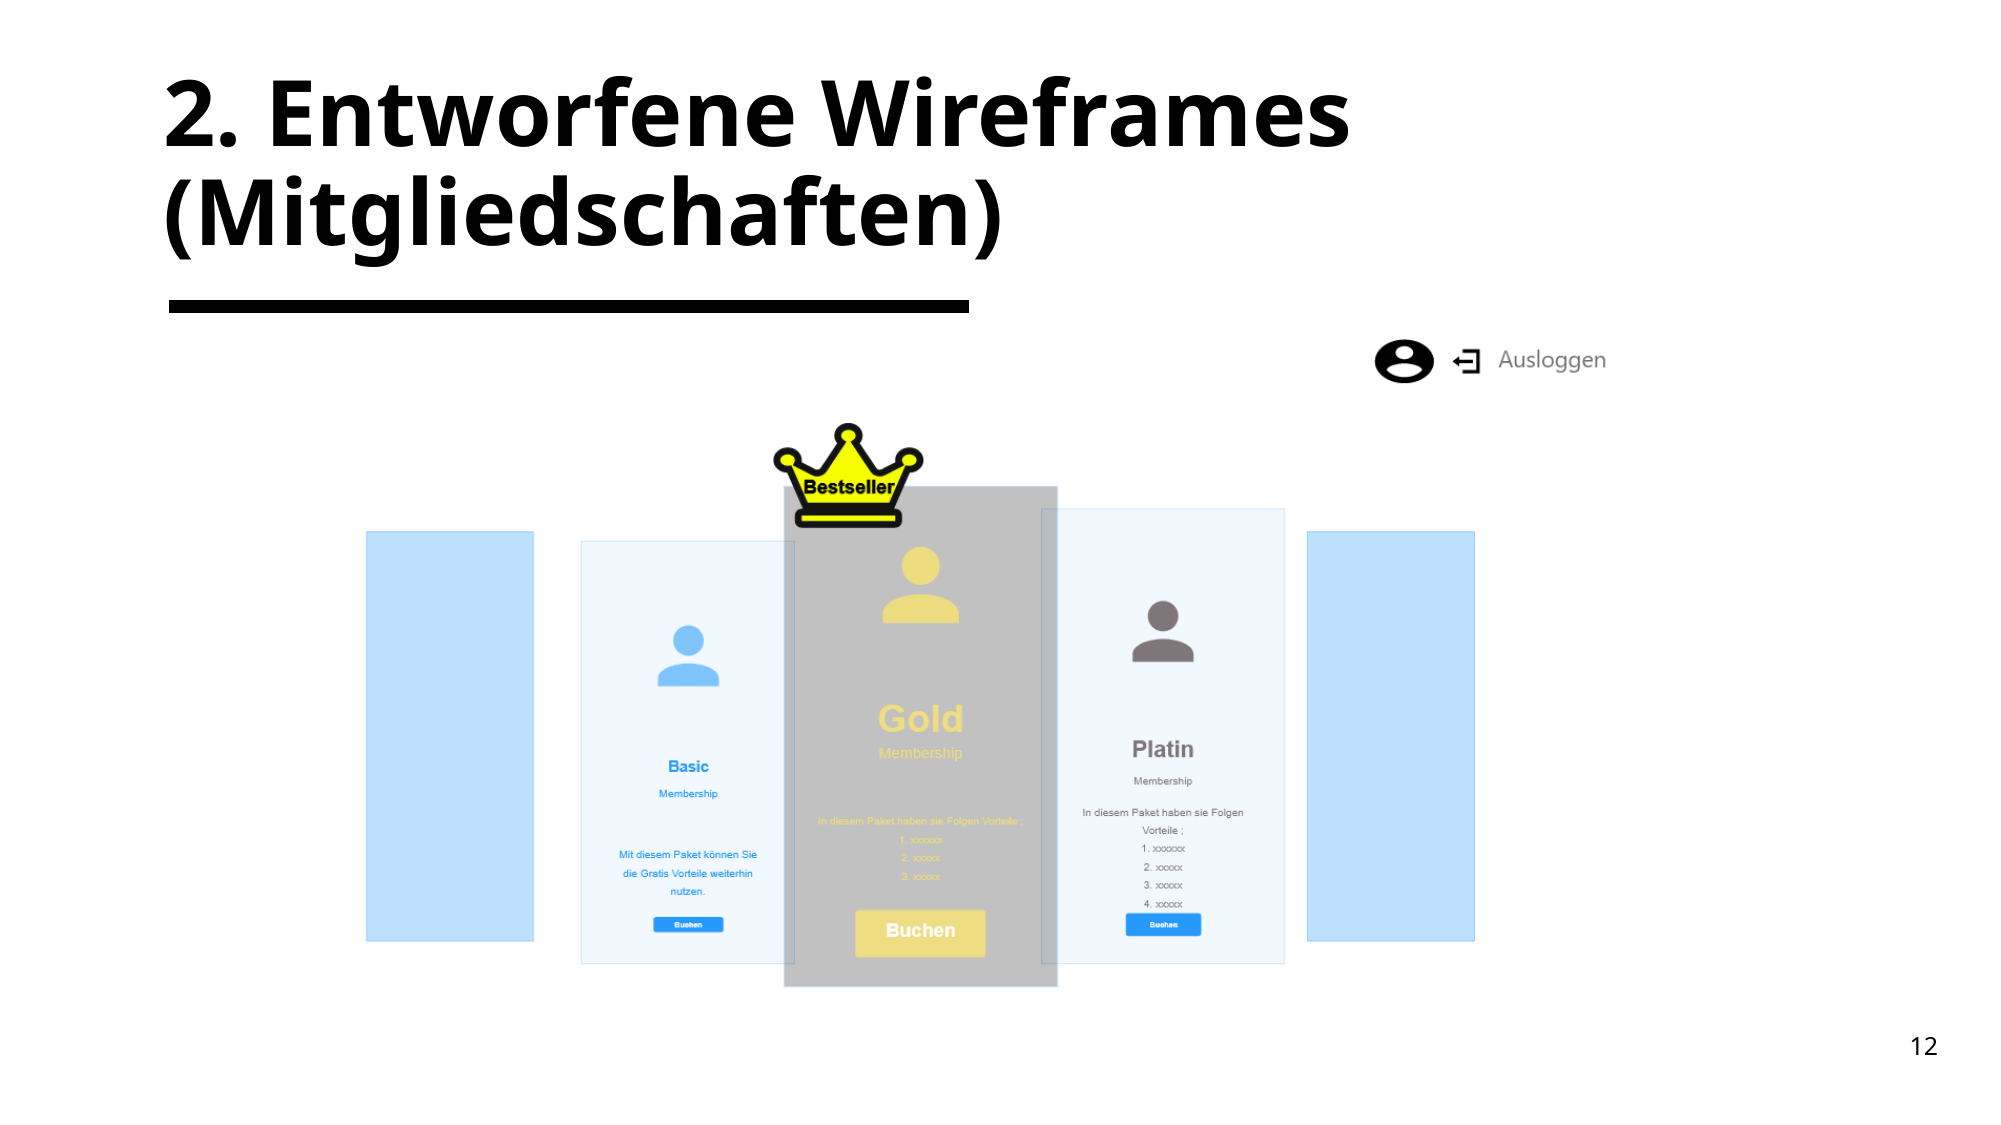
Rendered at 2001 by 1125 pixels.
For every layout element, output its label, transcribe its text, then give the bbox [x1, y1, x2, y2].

picture [192, 318, 1640, 1125]
title 2. Entworfene Wireframes (Mitgliedschaften) [163, 176, 1937, 266]
slide_number 12 [1885, 1032, 1954, 1063]
